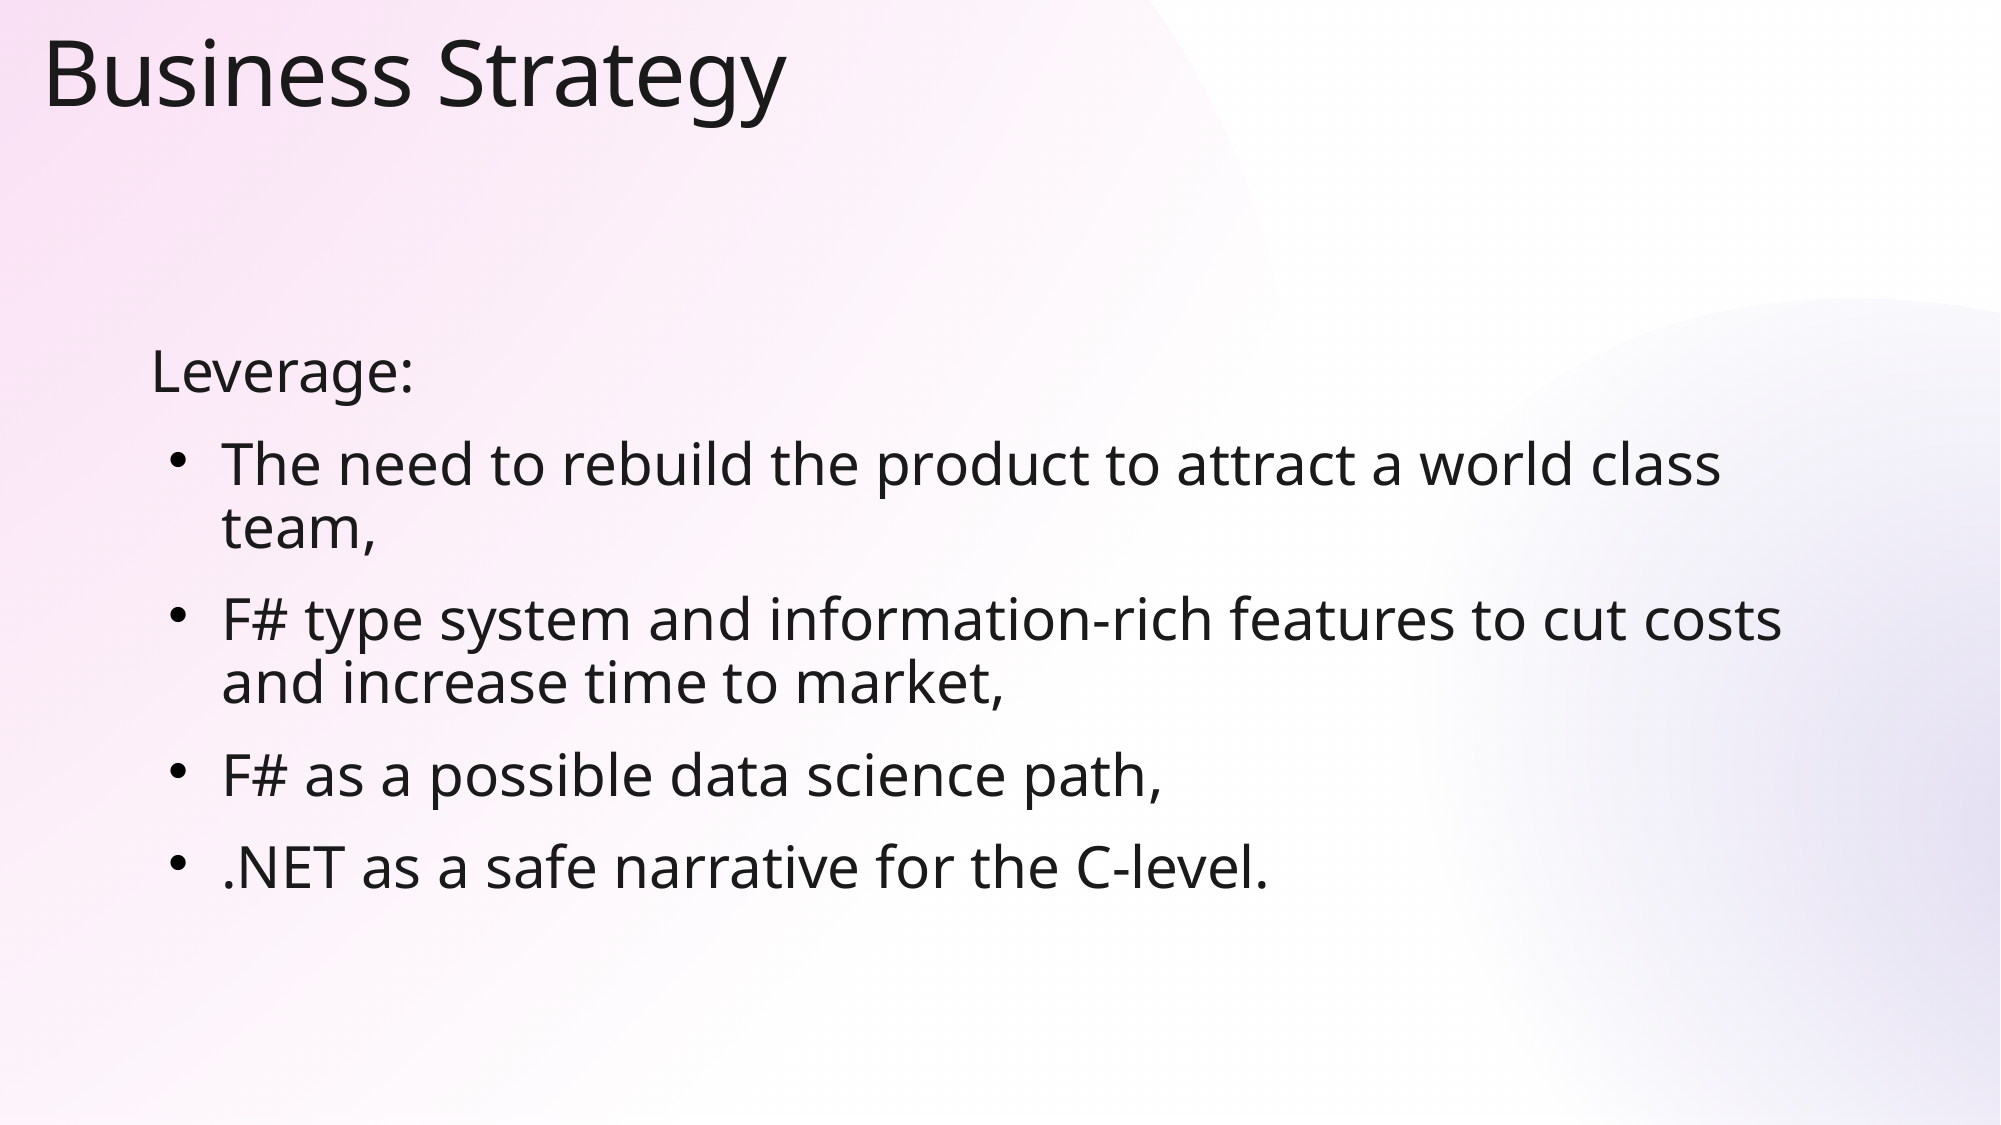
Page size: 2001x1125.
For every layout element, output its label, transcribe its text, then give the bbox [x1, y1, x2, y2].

picture [0, 0, 2001, 1125]
text_box Leverage: The need to rebuild the product to attract a world class team, F# type system and information-rich features to cut costs and increase time to market, F# as a possible data science path, .NET as a safe narrative for the C-level. [150, 333, 1844, 902]
text_box Business Strategy [41, 24, 975, 150]
